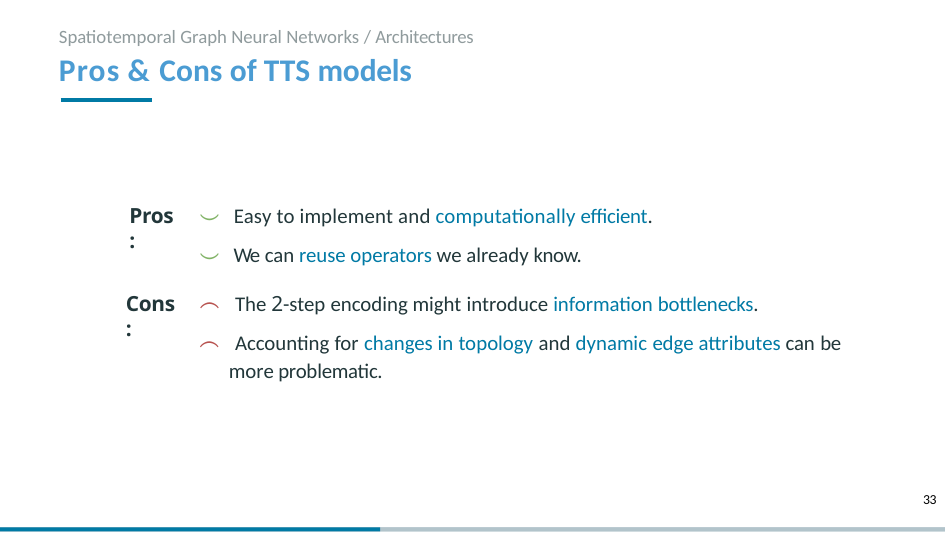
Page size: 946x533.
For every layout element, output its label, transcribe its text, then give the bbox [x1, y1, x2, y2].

text_box ⌣ Easy to implement and computationally efficient. ⌣ We can reuse operators we already know. ⌢ The 2-step encoding might introduce information bottlenecks. ⌢ Accounting for changes in topology and dynamic edge attributes can be more problematic. [196, 186, 849, 383]
text_box Cons: [123, 288, 180, 341]
slide_number 33 [921, 489, 946, 526]
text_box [0, 527, 946, 532]
text_box Spatiotemporal Graph Neural Networks / Architectures [56, 23, 485, 48]
title Pros & Cons of TTS models [56, 47, 441, 140]
text_box Pros: [127, 200, 180, 253]
